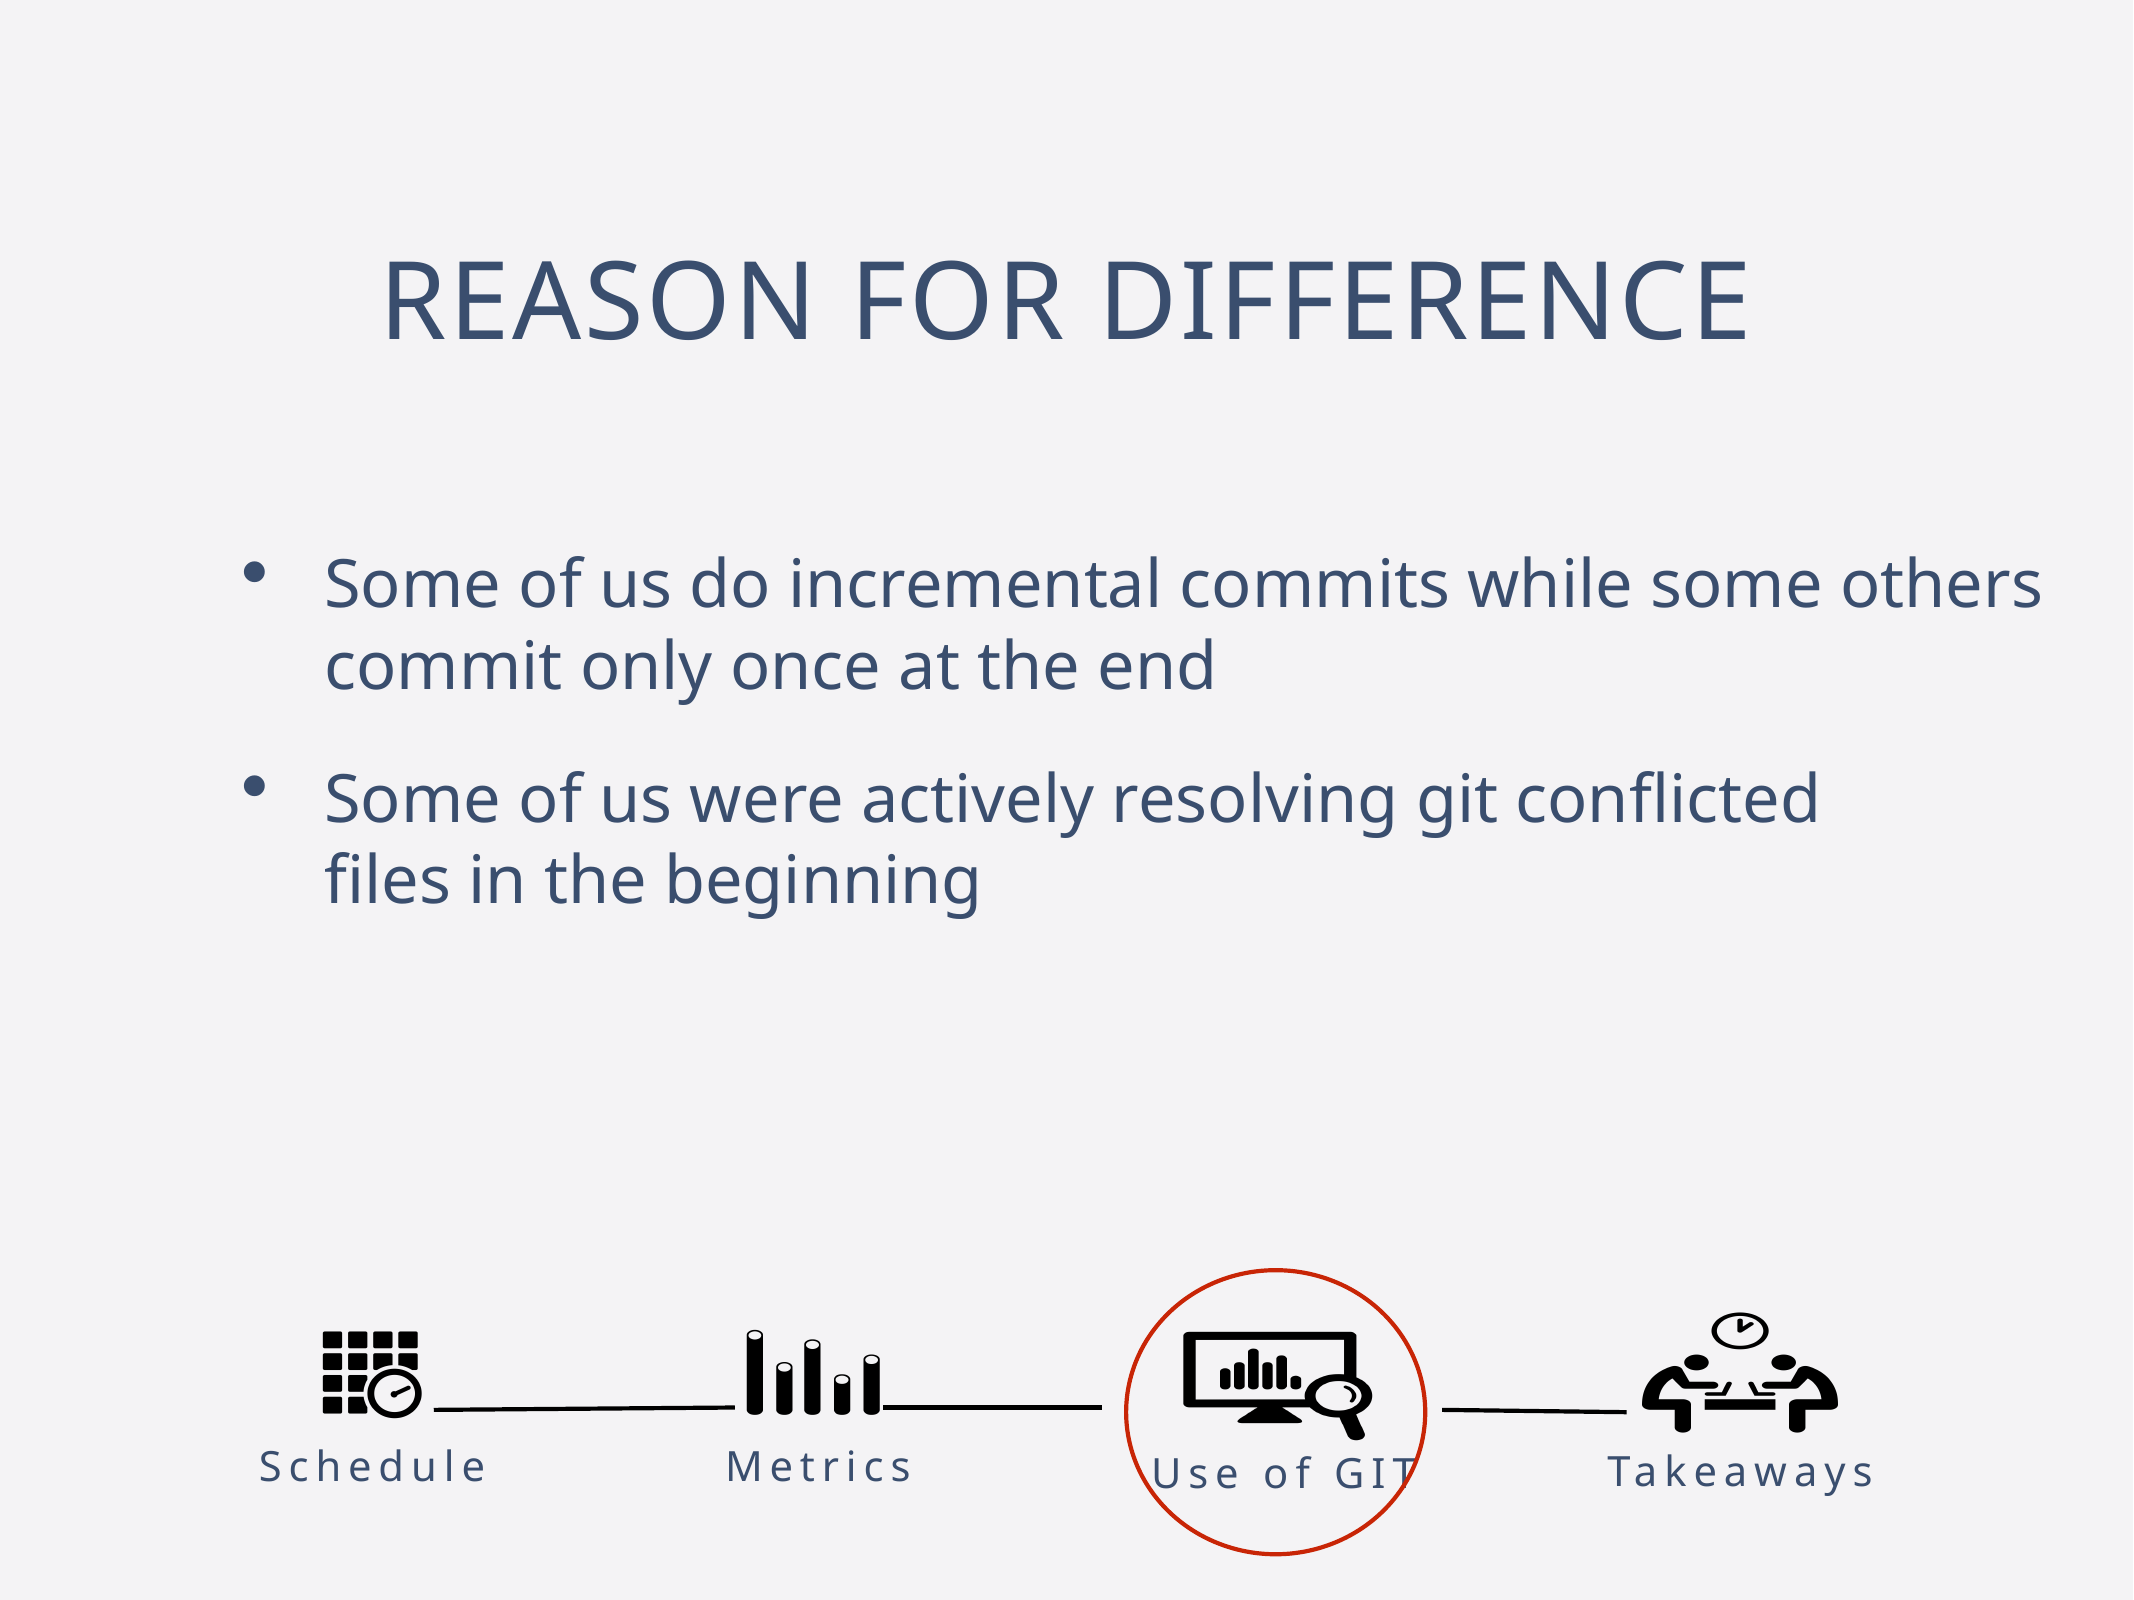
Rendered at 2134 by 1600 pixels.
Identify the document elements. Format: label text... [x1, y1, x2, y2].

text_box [240, 1269, 1894, 1555]
text_box Some of us do incremental commits while some others commit only once at the end Some of us were actively resolving git conflicted files in the beginning [181, 531, 2071, 1192]
title Reason for difference [233, 99, 1900, 361]
